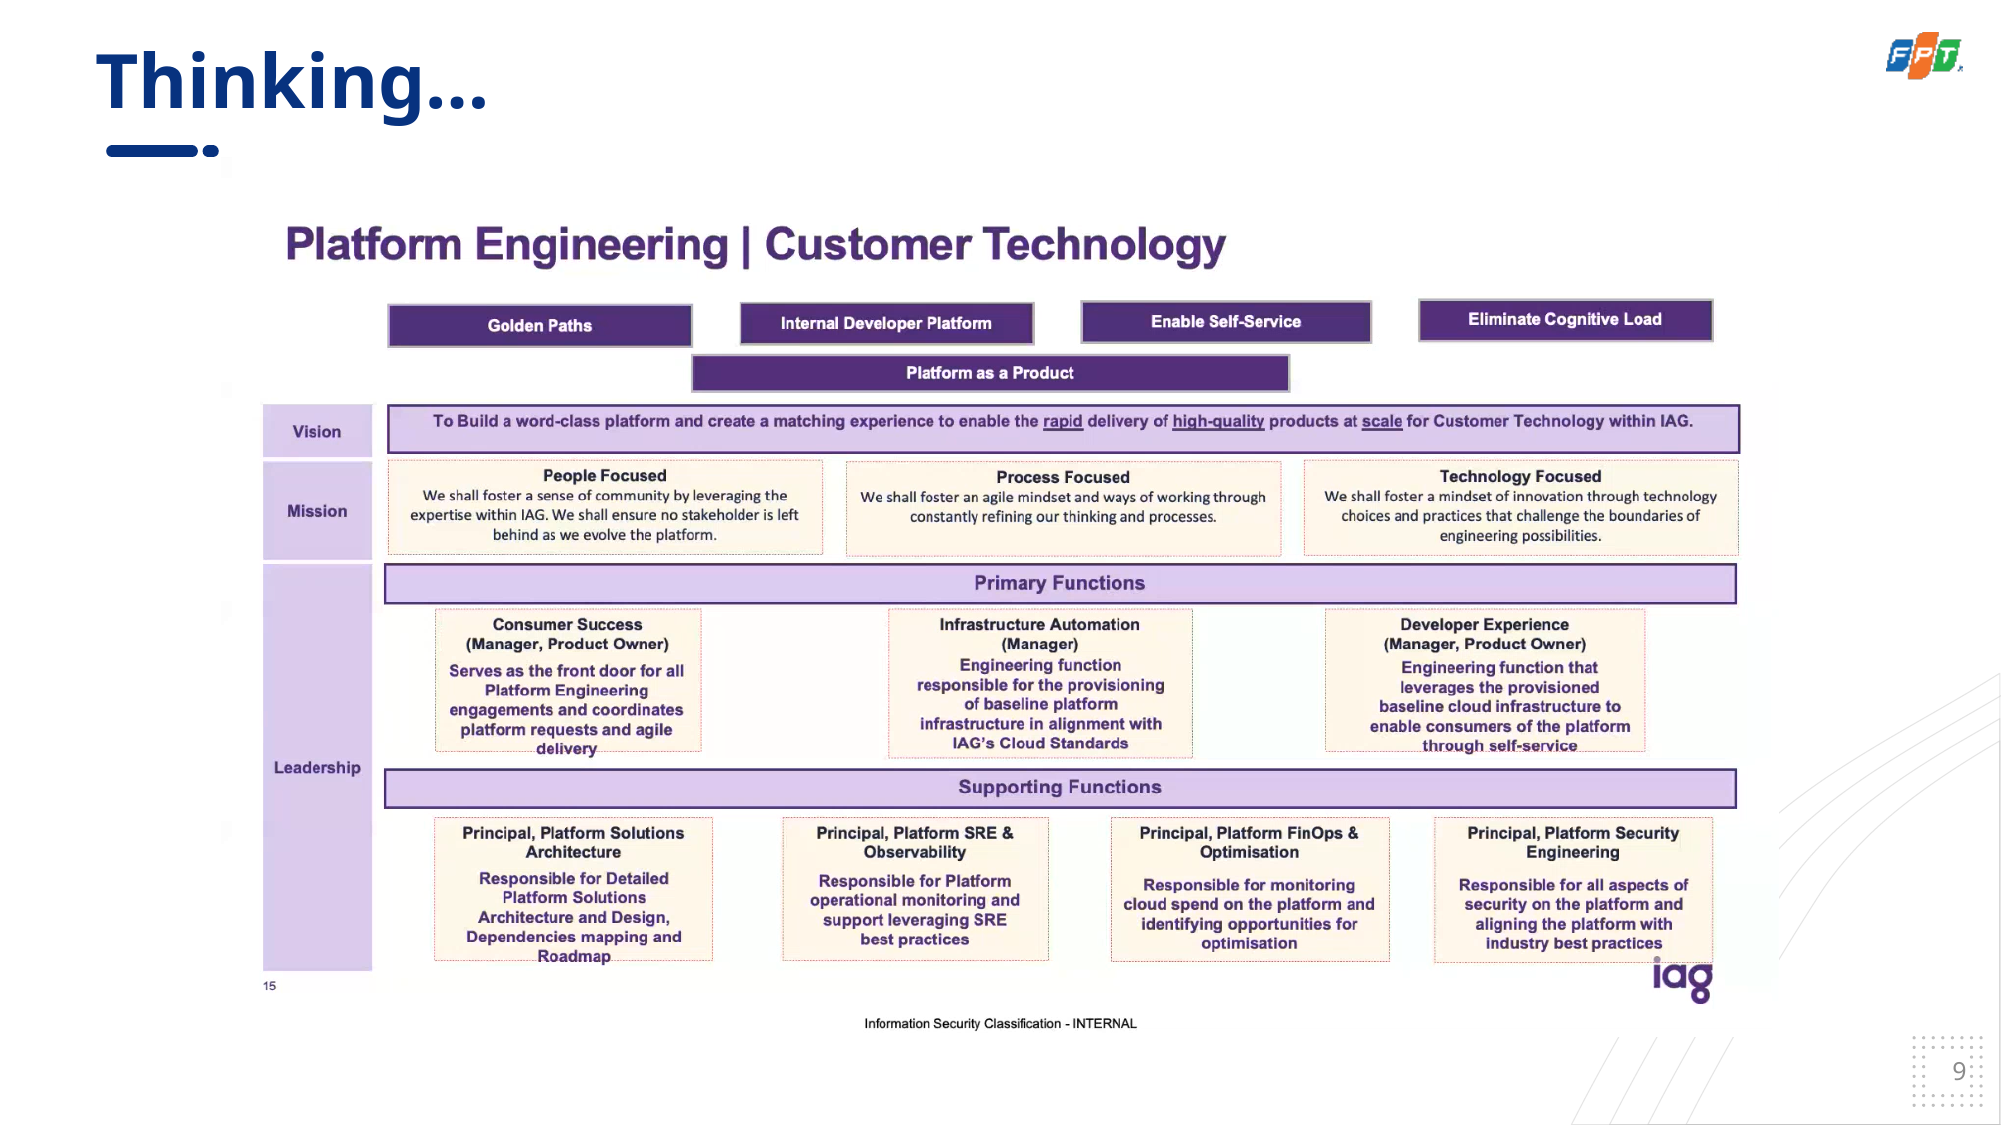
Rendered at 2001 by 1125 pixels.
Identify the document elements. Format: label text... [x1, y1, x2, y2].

title Thinking… [79, 30, 1863, 138]
picture [1886, 32, 1963, 81]
picture [221, 157, 1779, 1037]
